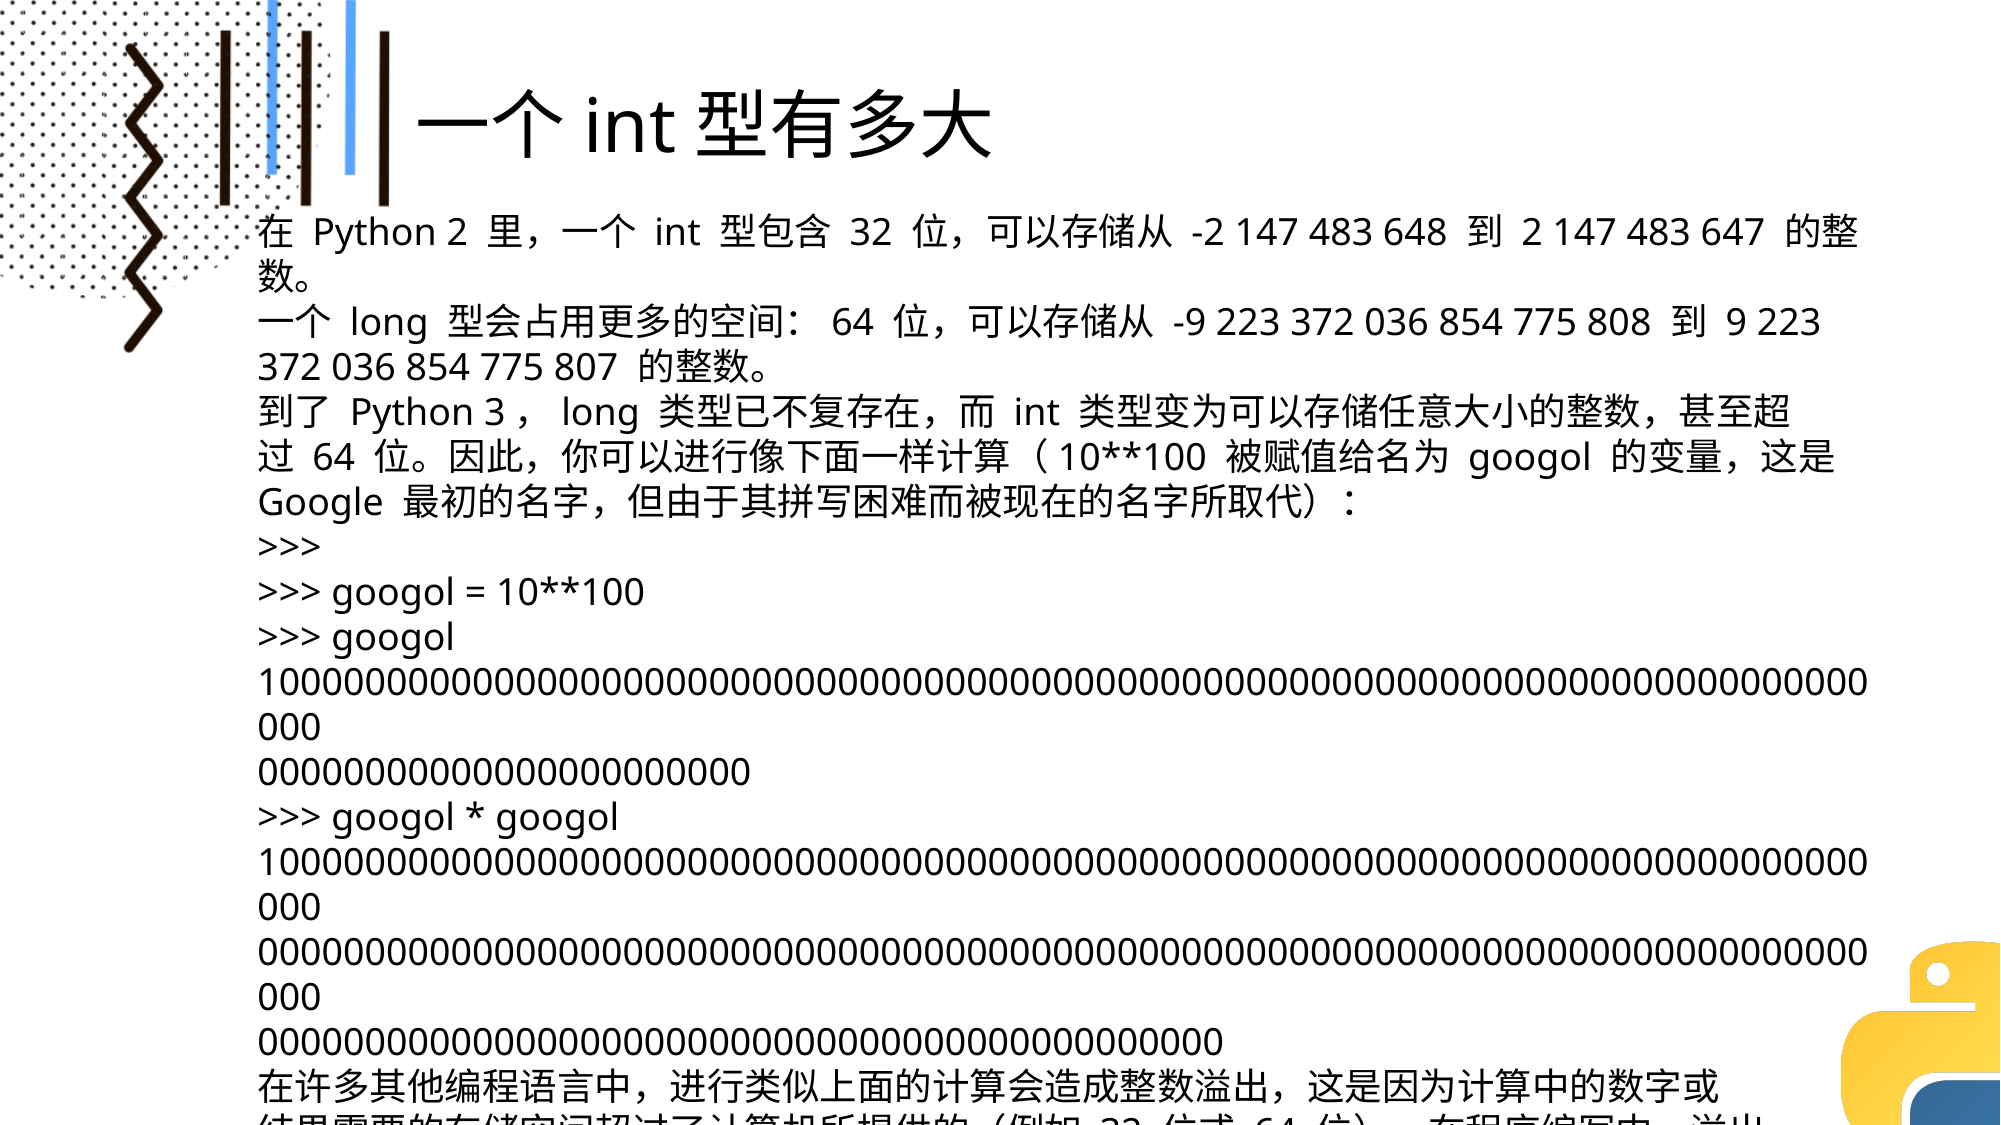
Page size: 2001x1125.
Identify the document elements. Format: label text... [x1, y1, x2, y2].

text_box 在 Python 2 里，一个 int 型包含 32 位，可以存储从 -2 147 483 648 到 2 147 483 647 的整数。 一个 long 型会占用更多的空间：64 位，可以存储从 -9 223 372 036 854 775 808 到 9 223 372 036 854 775 807 的整数。 到了 Python 3，long 类型已不复存在，而 int 类型变为可以存储任意大小的整数，甚至超 过 64 位。因此，你可以进行像下面一样计算（10**100 被赋值给名为 googol 的变量，这是 Google 最初的名字，但由于其拼写困难而被现在的名字所取代）： >>> >>> googol = 10**100 >>> googol 100000000000000000000000000000000000000000000000000000000000000000000000000000 00000000000000000000000 >>> googol * googol 100000000000000000000000000000000000000000000000000000000000000000000000000000 000000000000000000000000000000000000000000000000000000000000000000000000000000 000000000000000000000000000000000000000000000 在许多其他编程语言中，进行类似上面的计算会造成整数溢出，这是因为计算中的数字或 结果需要的存储空间超过了计算机所提供的（例如 32 位或 64 位）。在程序编写中，溢出 会产生许多负面影响。而 Python 在处理超大数计算方面不会产生任何错误，这也是它的一个加分点。 [242, 201, 1890, 1125]
picture [0, 0, 390, 353]
picture [1841, 941, 2000, 1125]
text_box 一个int型有多大 [400, 69, 1009, 175]
